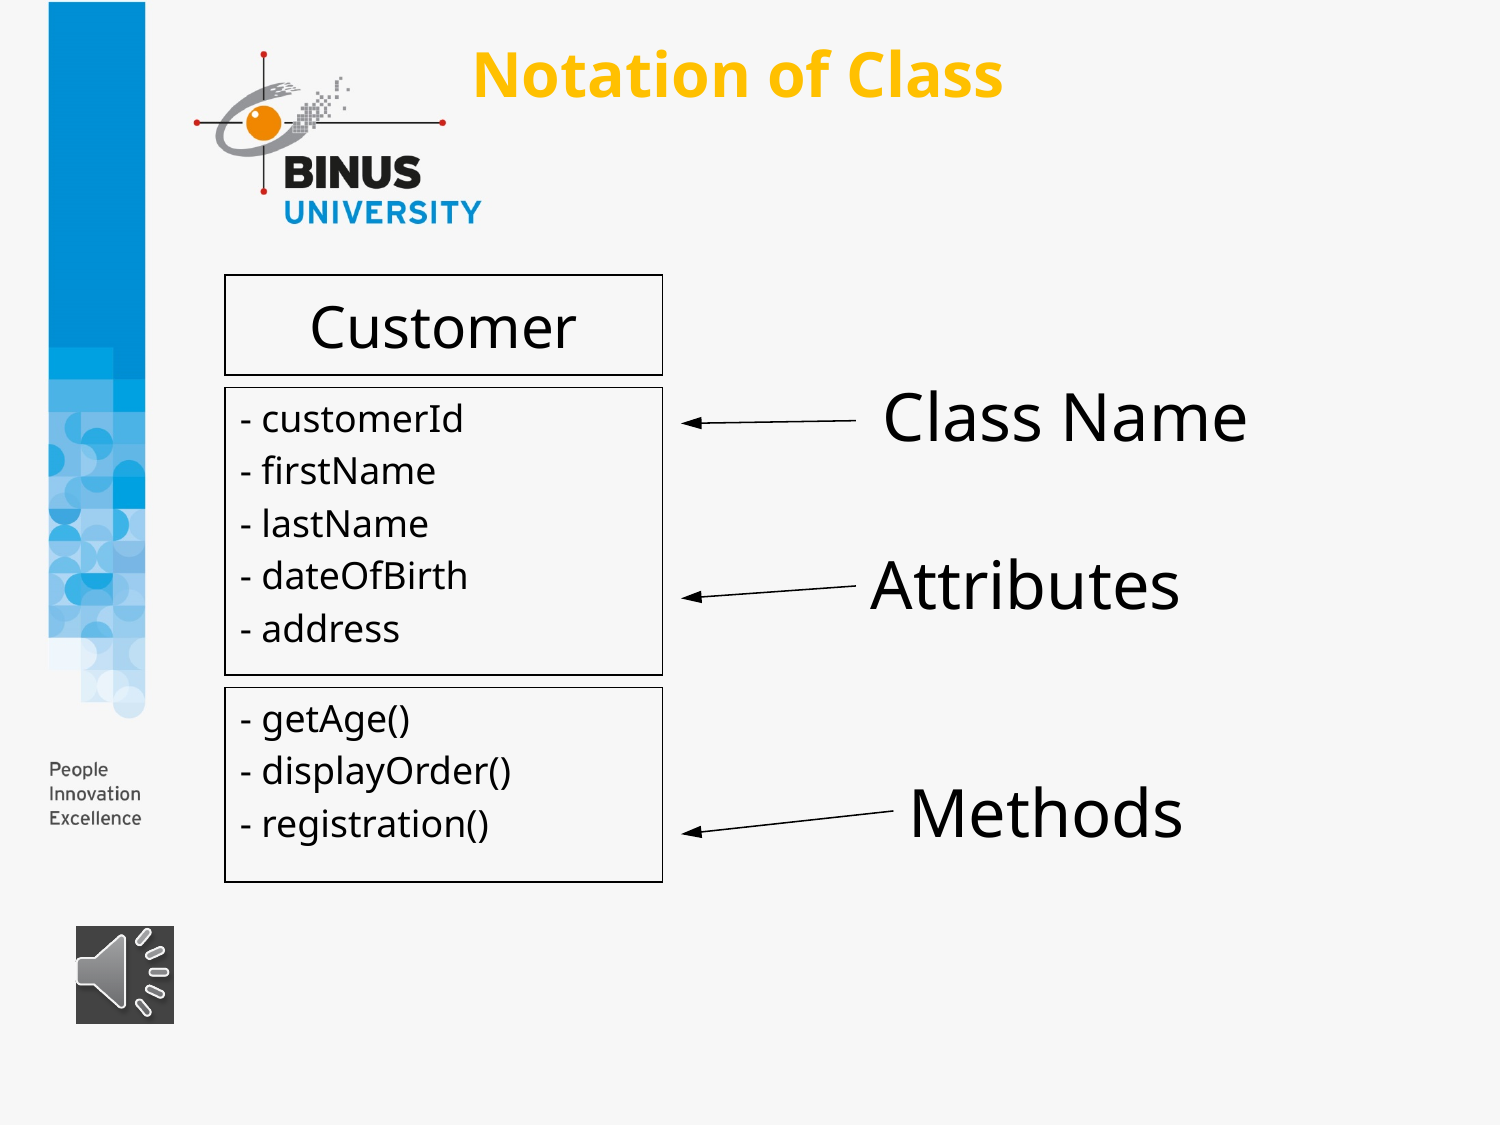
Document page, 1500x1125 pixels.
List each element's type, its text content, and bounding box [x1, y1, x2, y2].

text_box Attributes [855, 535, 1206, 649]
picture [0, 0, 1500, 845]
text_box [680, 416, 856, 430]
text_box Methods [893, 763, 1244, 876]
title Notation of Class [64, 0, 1412, 149]
text_box - getAge() - displayOrder() - registration() [224, 687, 663, 883]
text_box [680, 585, 856, 604]
text_box Customer [224, 275, 663, 375]
text_box - customerId - firstName - lastName - dateOfBirth - address [224, 387, 663, 675]
text_box Class Name [868, 367, 1281, 480]
picture [74, 924, 176, 1026]
text_box [680, 810, 894, 839]
